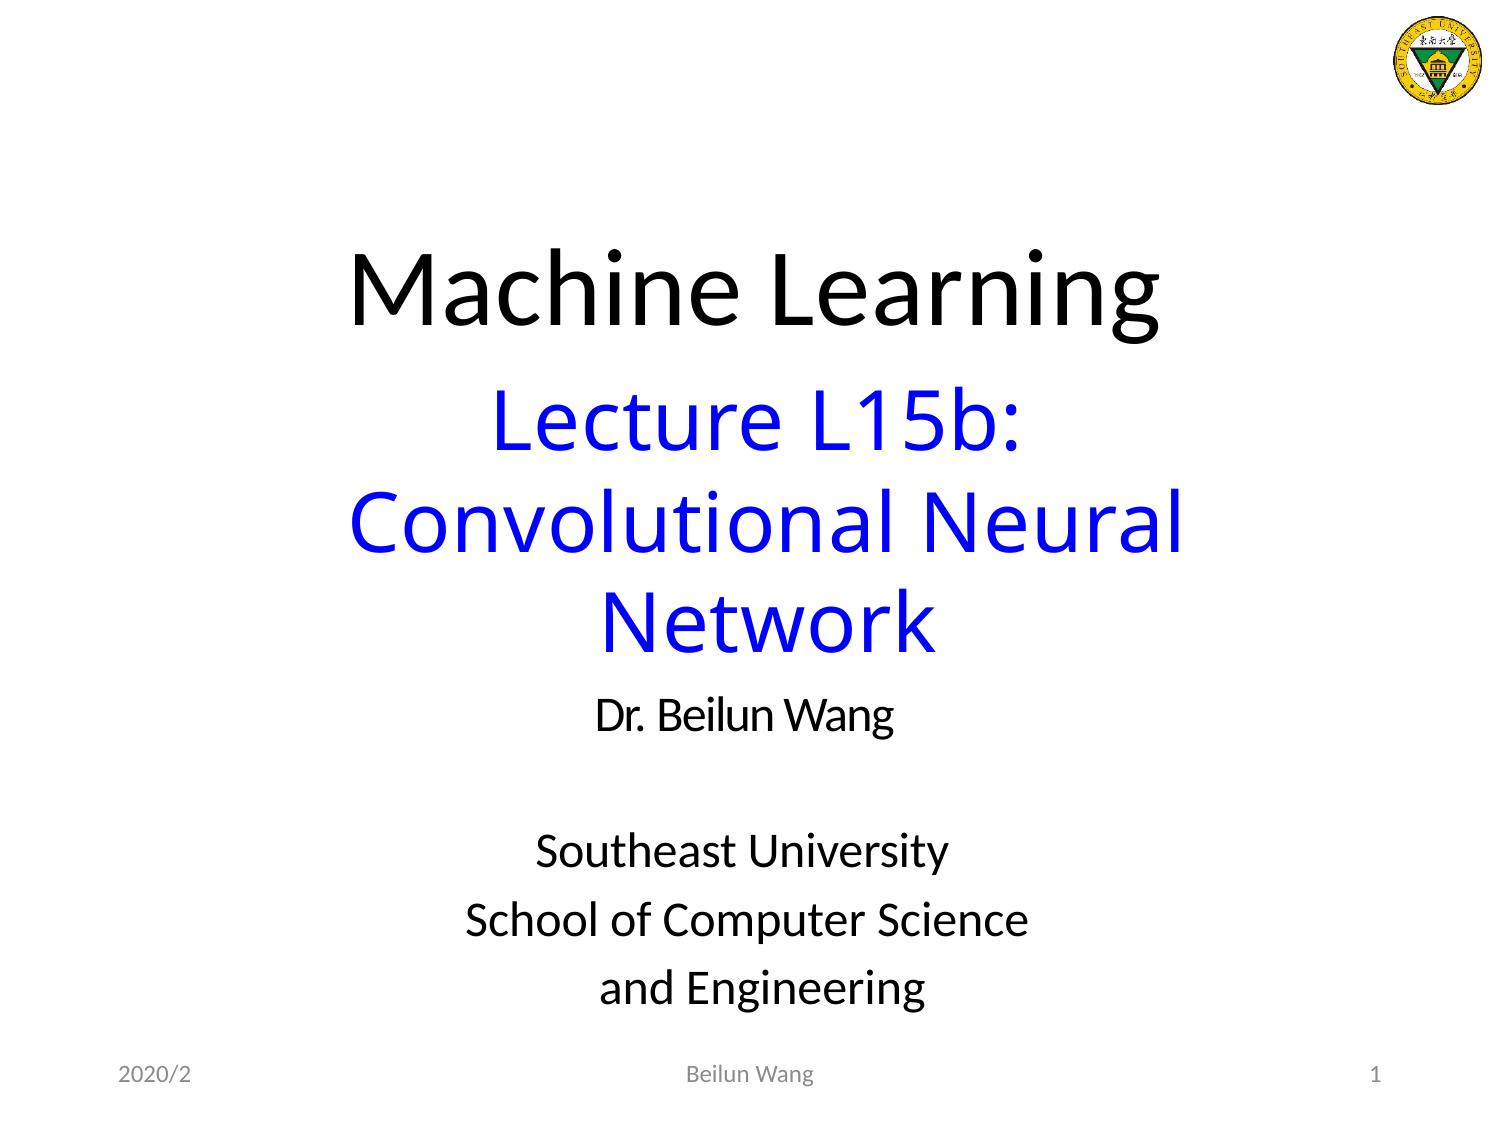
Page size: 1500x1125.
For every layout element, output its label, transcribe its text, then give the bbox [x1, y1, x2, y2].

text_box Machine Learning [0, 205, 1475, 348]
picture [1393, 16, 1482, 105]
slide_number 1 [1059, 1042, 1397, 1103]
slide_number 2020/2 [103, 1042, 441, 1103]
footer Beilun Wang [496, 1042, 1004, 1103]
text_box Lecture L15b: Convolutional Neural Network [245, 365, 1288, 670]
text_box Dr. Beilun Wang Southeast University School of Computer Science and Engineering [297, 679, 1203, 1015]
